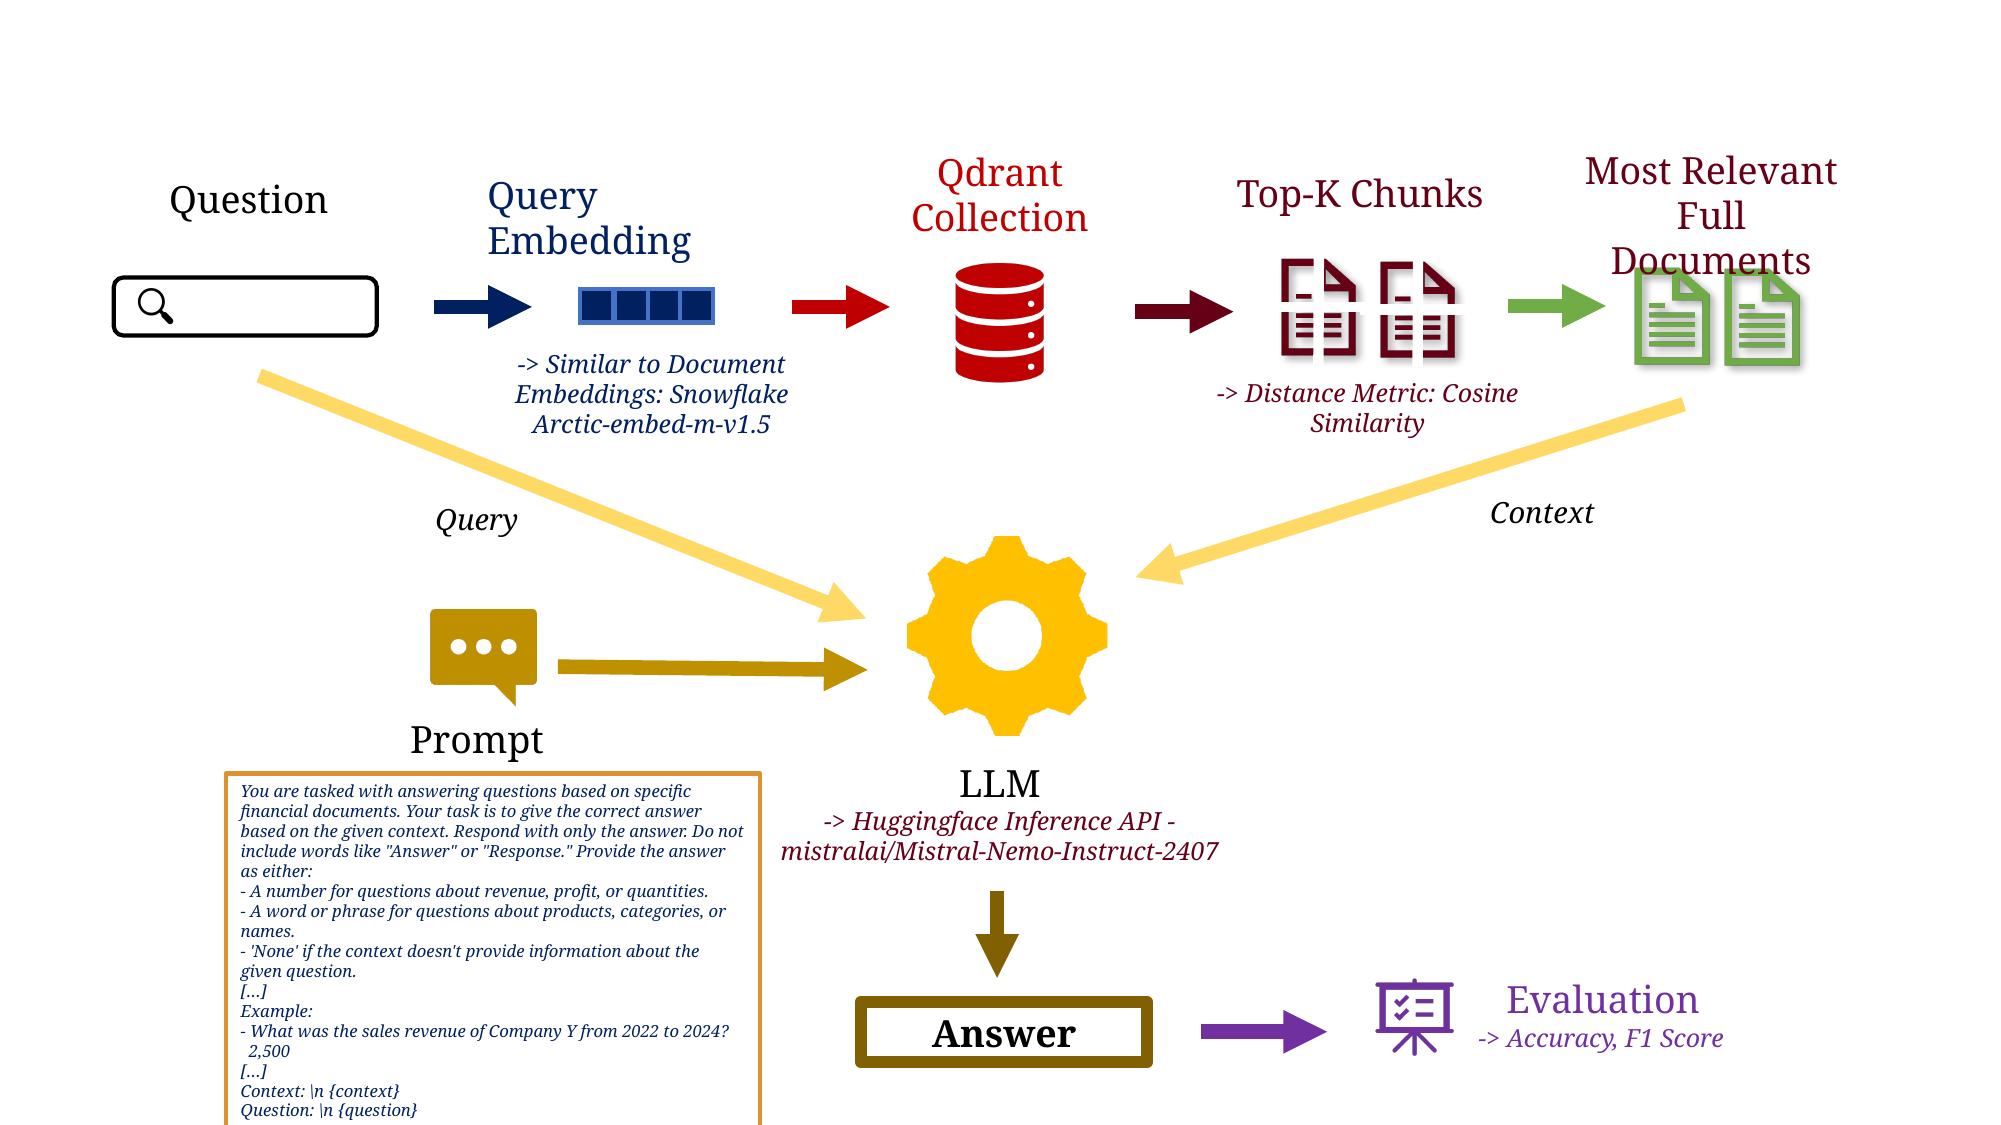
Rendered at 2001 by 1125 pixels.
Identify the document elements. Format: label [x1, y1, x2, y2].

text_box [852, 141, 1148, 247]
picture [408, 582, 559, 733]
text_box [579, 289, 713, 323]
picture [865, 494, 1148, 777]
text_box [259, 341, 867, 619]
text_box [154, 168, 365, 229]
picture [924, 247, 1075, 398]
text_box [1212, 162, 1508, 223]
text_box [1563, 139, 1859, 290]
text_box [472, 164, 824, 269]
picture [1614, 258, 1820, 375]
text_box [112, 276, 378, 337]
picture [134, 284, 178, 328]
picture [1364, 967, 1464, 1066]
text_box [1417, 968, 1785, 1091]
text_box [557, 666, 868, 670]
text_box [333, 708, 621, 769]
text_box [1135, 370, 1686, 578]
text_box [860, 1002, 1148, 1062]
text_box [225, 752, 1256, 1125]
text_box [1261, 249, 1475, 368]
